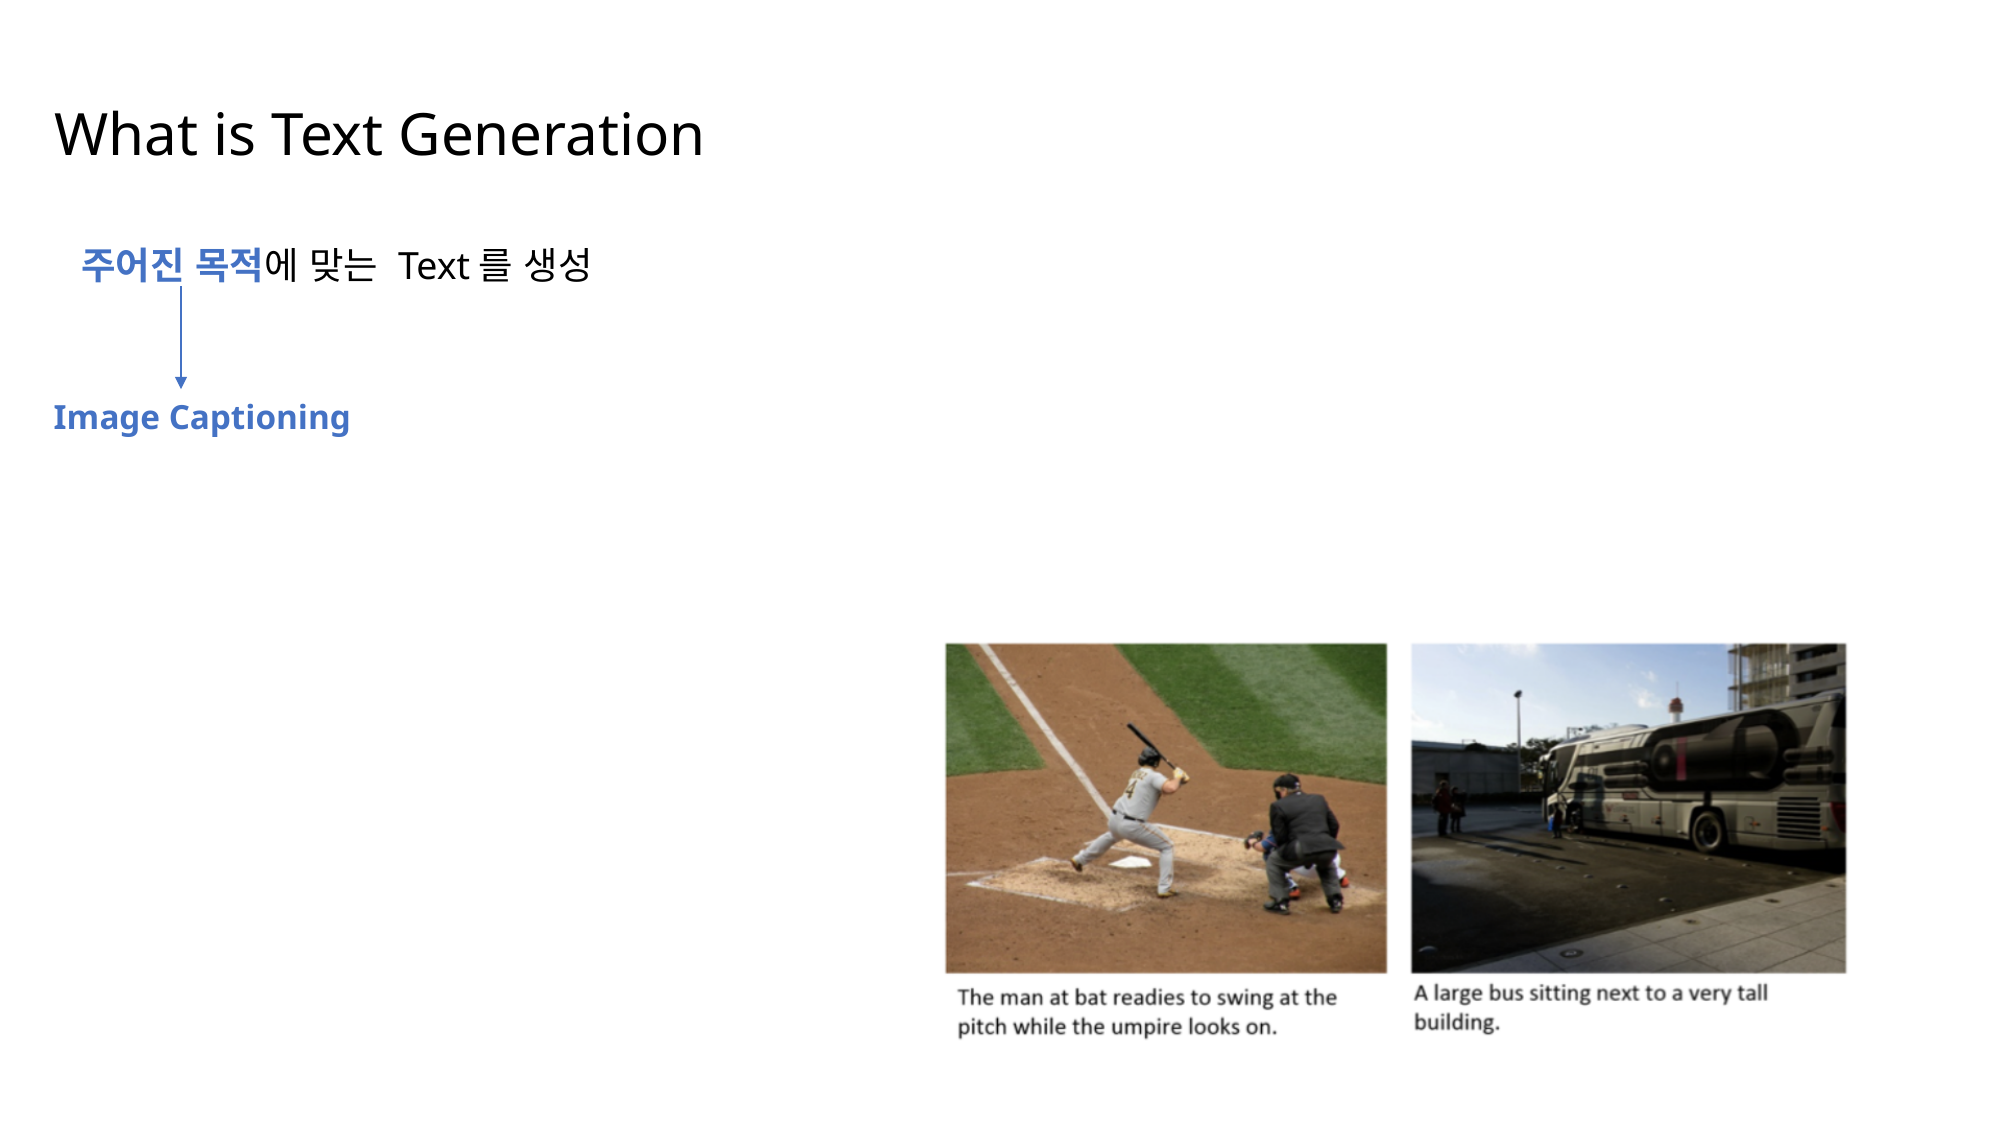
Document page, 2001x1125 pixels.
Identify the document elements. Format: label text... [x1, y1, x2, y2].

text_box 주어진 목적에 맞는 Text를 생성 [66, 211, 1270, 294]
text_box Image Captioning [38, 389, 366, 444]
picture [924, 625, 1863, 1053]
text_box What is Text Generation [39, 89, 721, 175]
